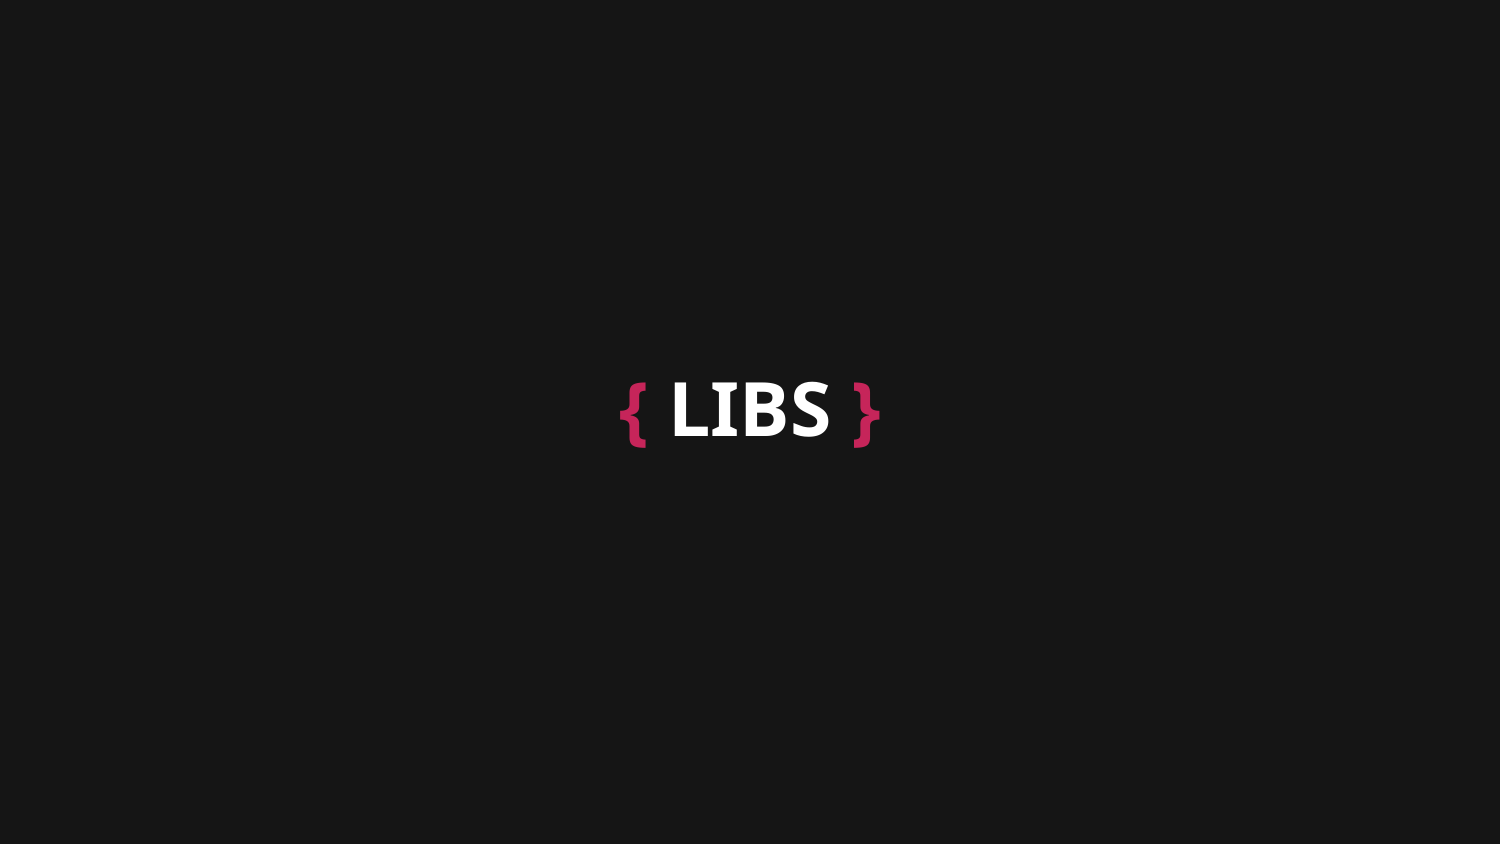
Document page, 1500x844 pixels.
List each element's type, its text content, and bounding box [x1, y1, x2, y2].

title { LIBS } [51, 346, 1449, 497]
